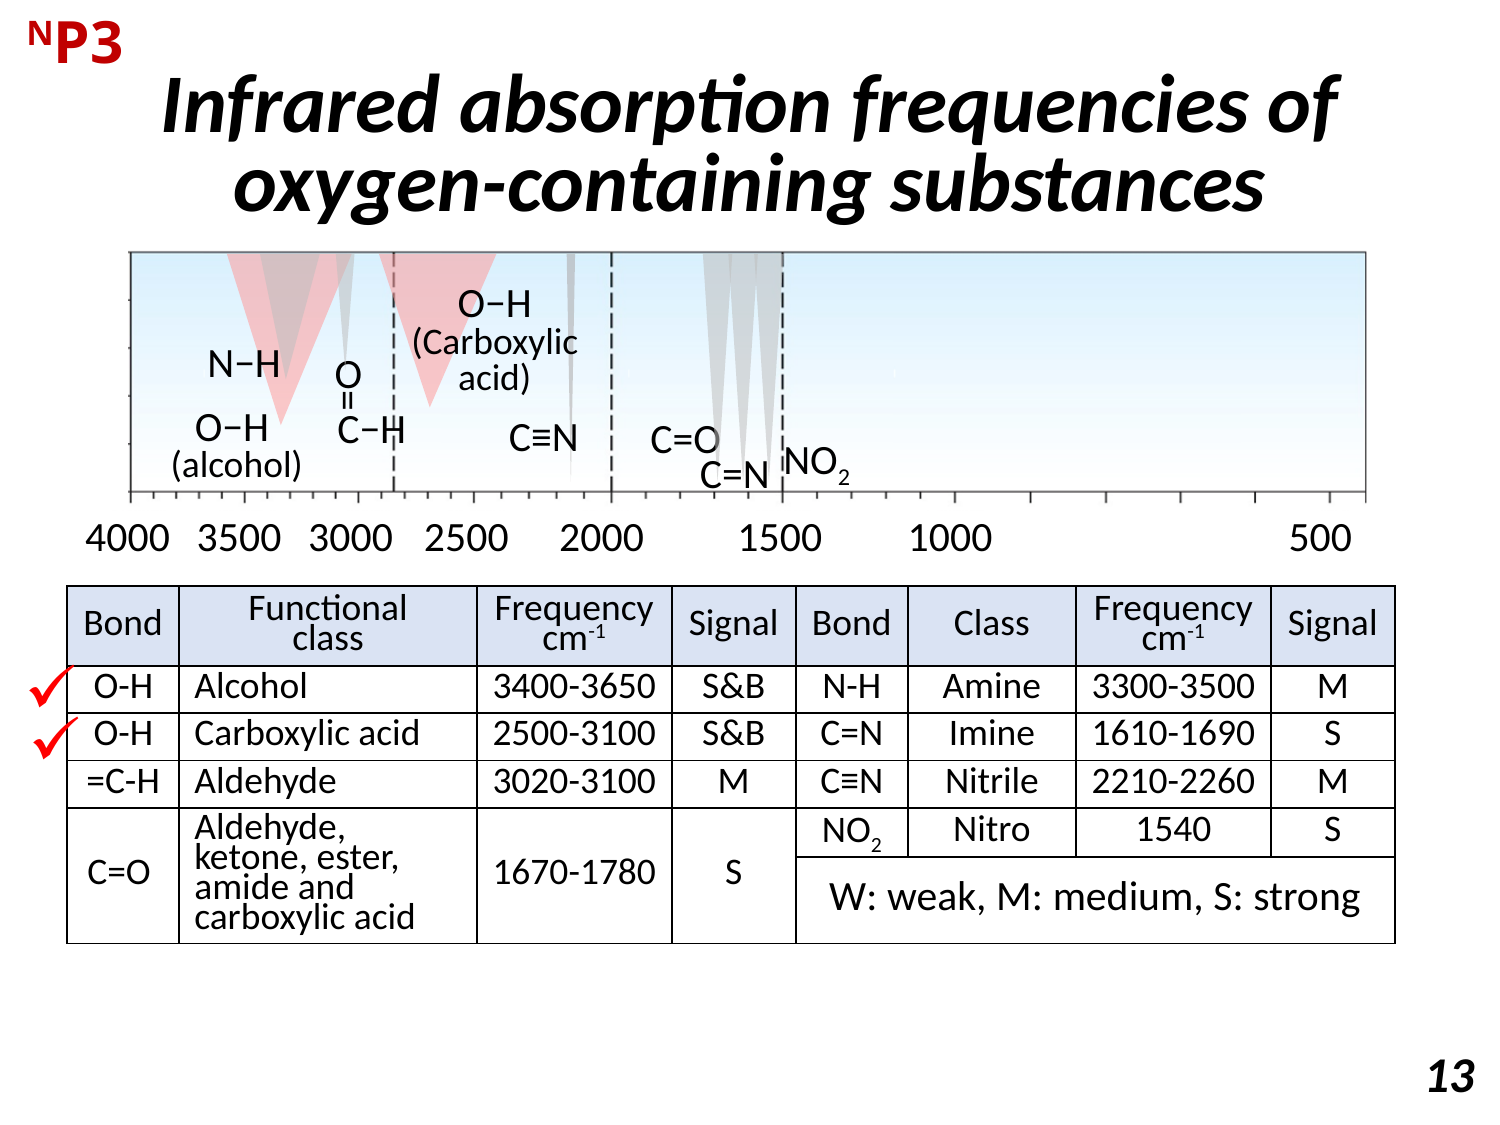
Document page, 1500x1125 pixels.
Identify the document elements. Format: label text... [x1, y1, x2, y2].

table_cell S&B [673, 714, 795, 760]
title Infrared absorption frequencies of oxygen-containing substances [103, 39, 1397, 257]
table_cell Aldehyde [180, 761, 476, 807]
table_header Class [909, 587, 1075, 665]
table_cell 2210-2260 [1077, 761, 1270, 807]
table_header Signal [673, 587, 795, 665]
table_cell C=N [797, 714, 907, 760]
slide_number 13 [1151, 1042, 1490, 1103]
table_cell O-H [114, 714, 178, 760]
table_cell S&B [673, 667, 795, 712]
table_cell 1610-1690 [1077, 714, 1270, 760]
table_cell NO2 [797, 809, 907, 856]
table_cell Carboxylic acid [180, 714, 476, 760]
table_cell Nitrile [909, 761, 1075, 807]
table_cell S [673, 809, 795, 943]
table_cell 3300-3500 [1077, 667, 1270, 712]
table_cell Imine [909, 714, 1075, 760]
table_cell Alcohol [180, 667, 476, 712]
table_header Signal [1272, 587, 1394, 665]
table_header Frequency cm-1 [1077, 587, 1270, 665]
table_cell N-H [797, 667, 907, 712]
table_cell M [673, 761, 795, 807]
table_header Functional class [180, 587, 476, 665]
table_cell 1670-1780 [478, 809, 671, 943]
table_cell 3020-3100 [478, 761, 671, 807]
table_header Frequency cm-1 [478, 587, 671, 665]
table_cell M [1272, 667, 1394, 712]
table_cell C=O [68, 809, 178, 943]
table_cell S [1272, 809, 1394, 856]
text_box NP3 [11, 0, 154, 83]
table_cell C≡N [797, 761, 907, 807]
table_cell Nitro [909, 809, 1075, 856]
table_cell Aldehyde, ketone, ester, amide and carboxylic acid [180, 809, 476, 943]
table_cell 2500-3100 [478, 714, 671, 760]
table_cell =C-H [68, 761, 178, 807]
text_box [13, 705, 114, 800]
table_header Bond [68, 587, 178, 665]
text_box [86, 225, 1367, 511]
table_cell O-H [110, 667, 178, 712]
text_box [70, 502, 1368, 568]
table_cell S [1272, 714, 1394, 760]
text_box [10, 653, 110, 748]
table_cell 1540 [1077, 809, 1270, 856]
table_cell W: weak, M: medium, S: strong [797, 858, 1394, 943]
table_cell Amine [909, 667, 1075, 712]
table_cell M [1272, 761, 1394, 807]
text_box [314, 351, 426, 456]
table_cell 3400-3650 [478, 667, 671, 712]
table_header Bond [797, 587, 907, 665]
